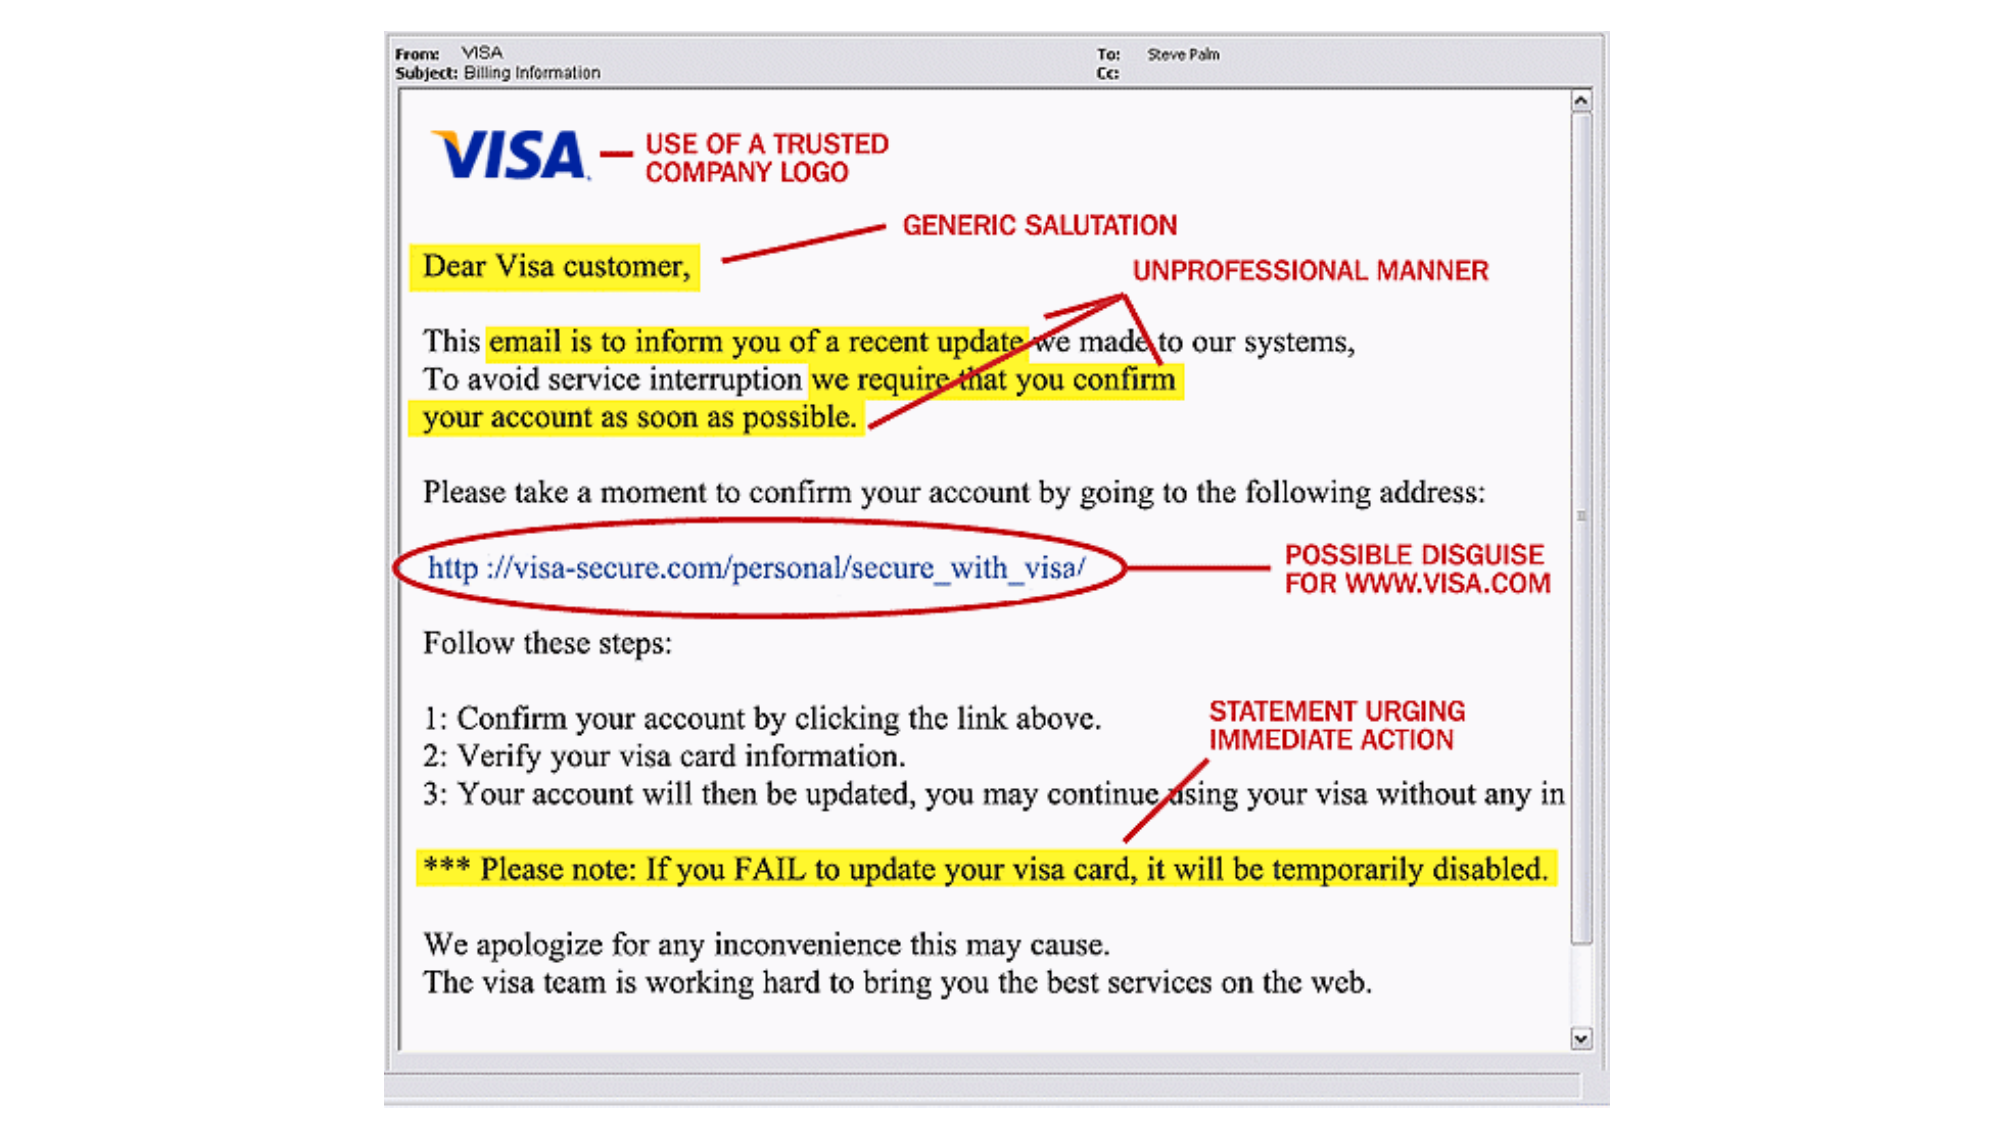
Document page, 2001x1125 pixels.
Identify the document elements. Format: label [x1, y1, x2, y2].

picture [384, 31, 1610, 1108]
